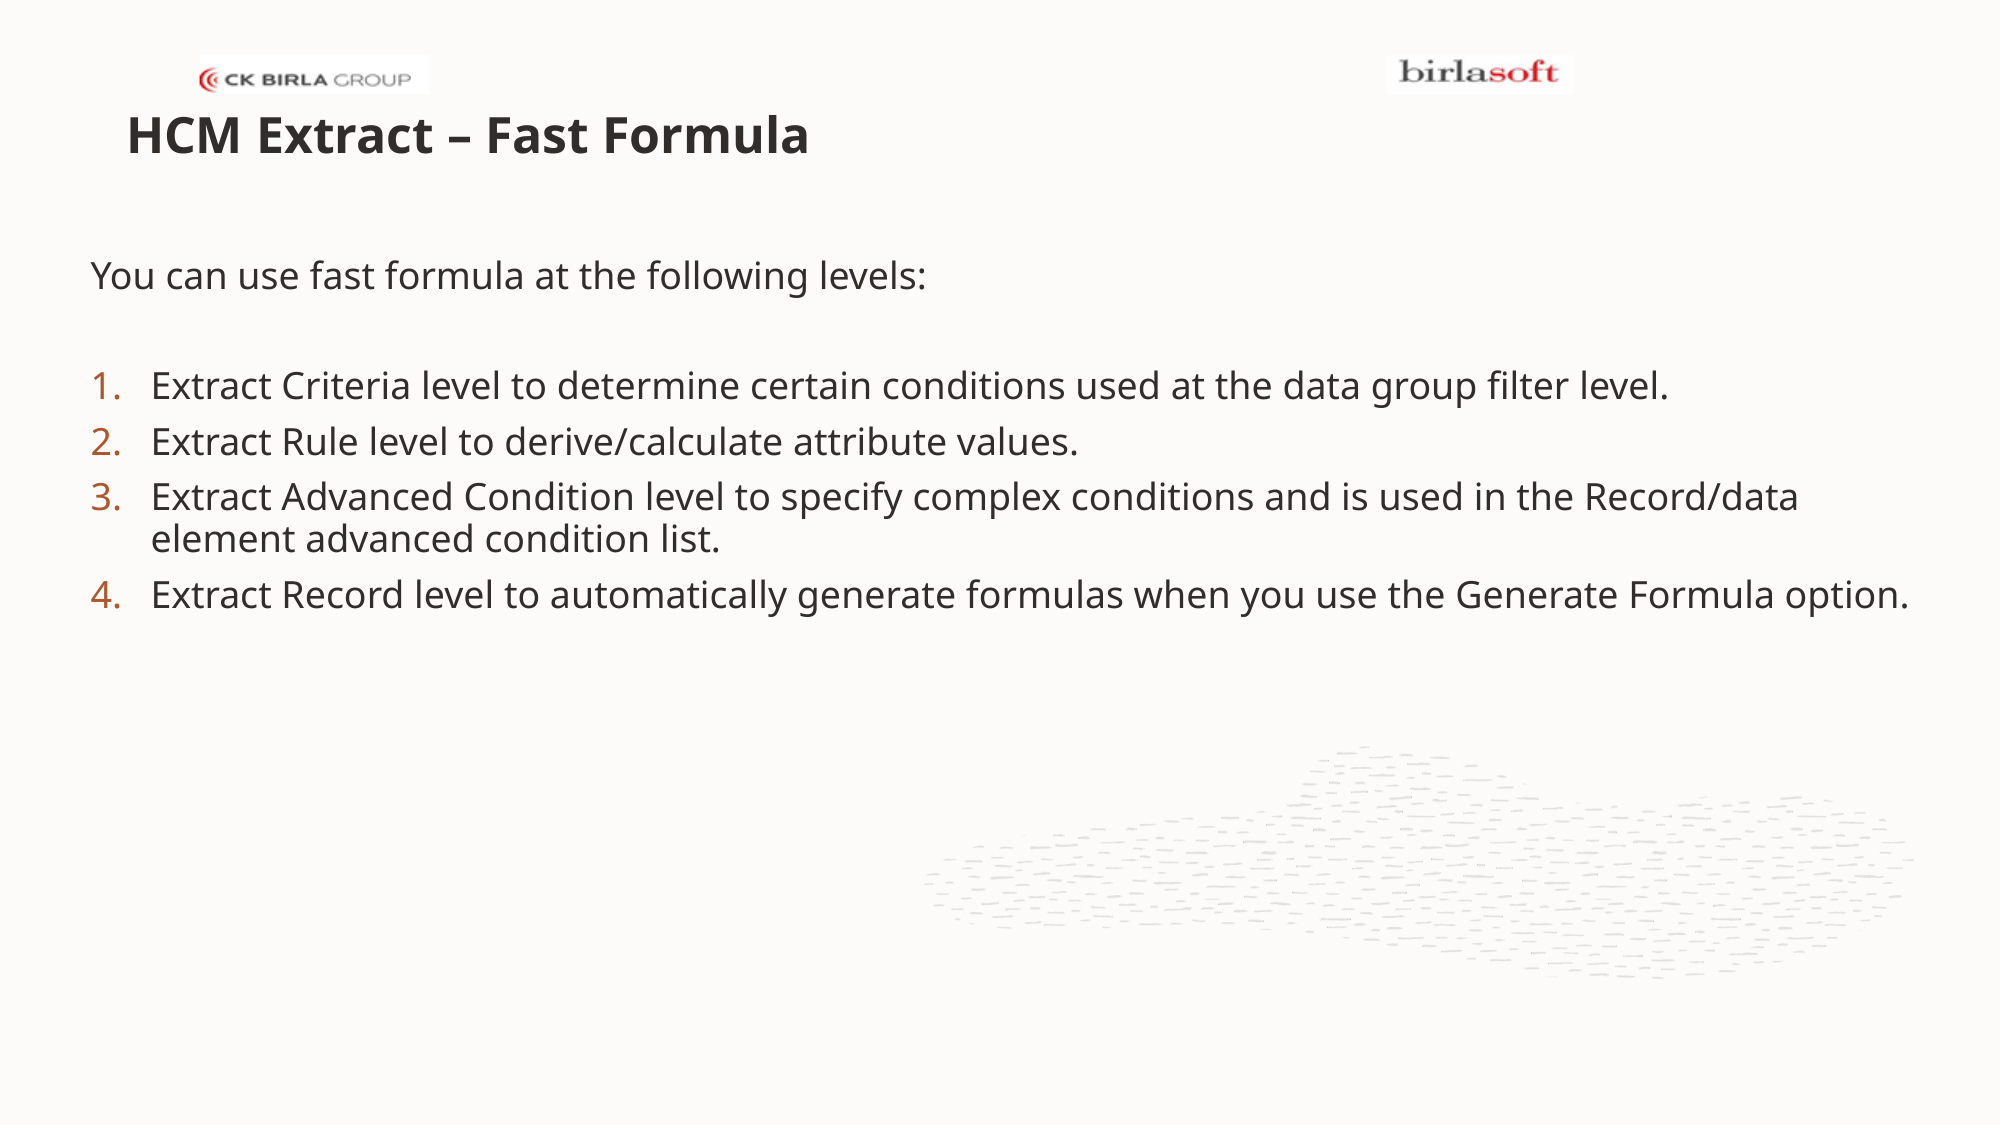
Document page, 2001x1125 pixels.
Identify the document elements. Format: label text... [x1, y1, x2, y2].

title HCM Extract – Fast Formula [126, 29, 1877, 165]
list You can use fast formula at the following levels: Extract Criteria level to determine certain conditions used at the data group filter level. Extract Rule level to derive/calculate attribute values. Extract Advanced Condition level to specify complex conditions and is used in the Record/data element advanced condition list. Extract Record level to automatically generate formulas when you use the Generate Formula option. [90, 197, 1924, 1042]
